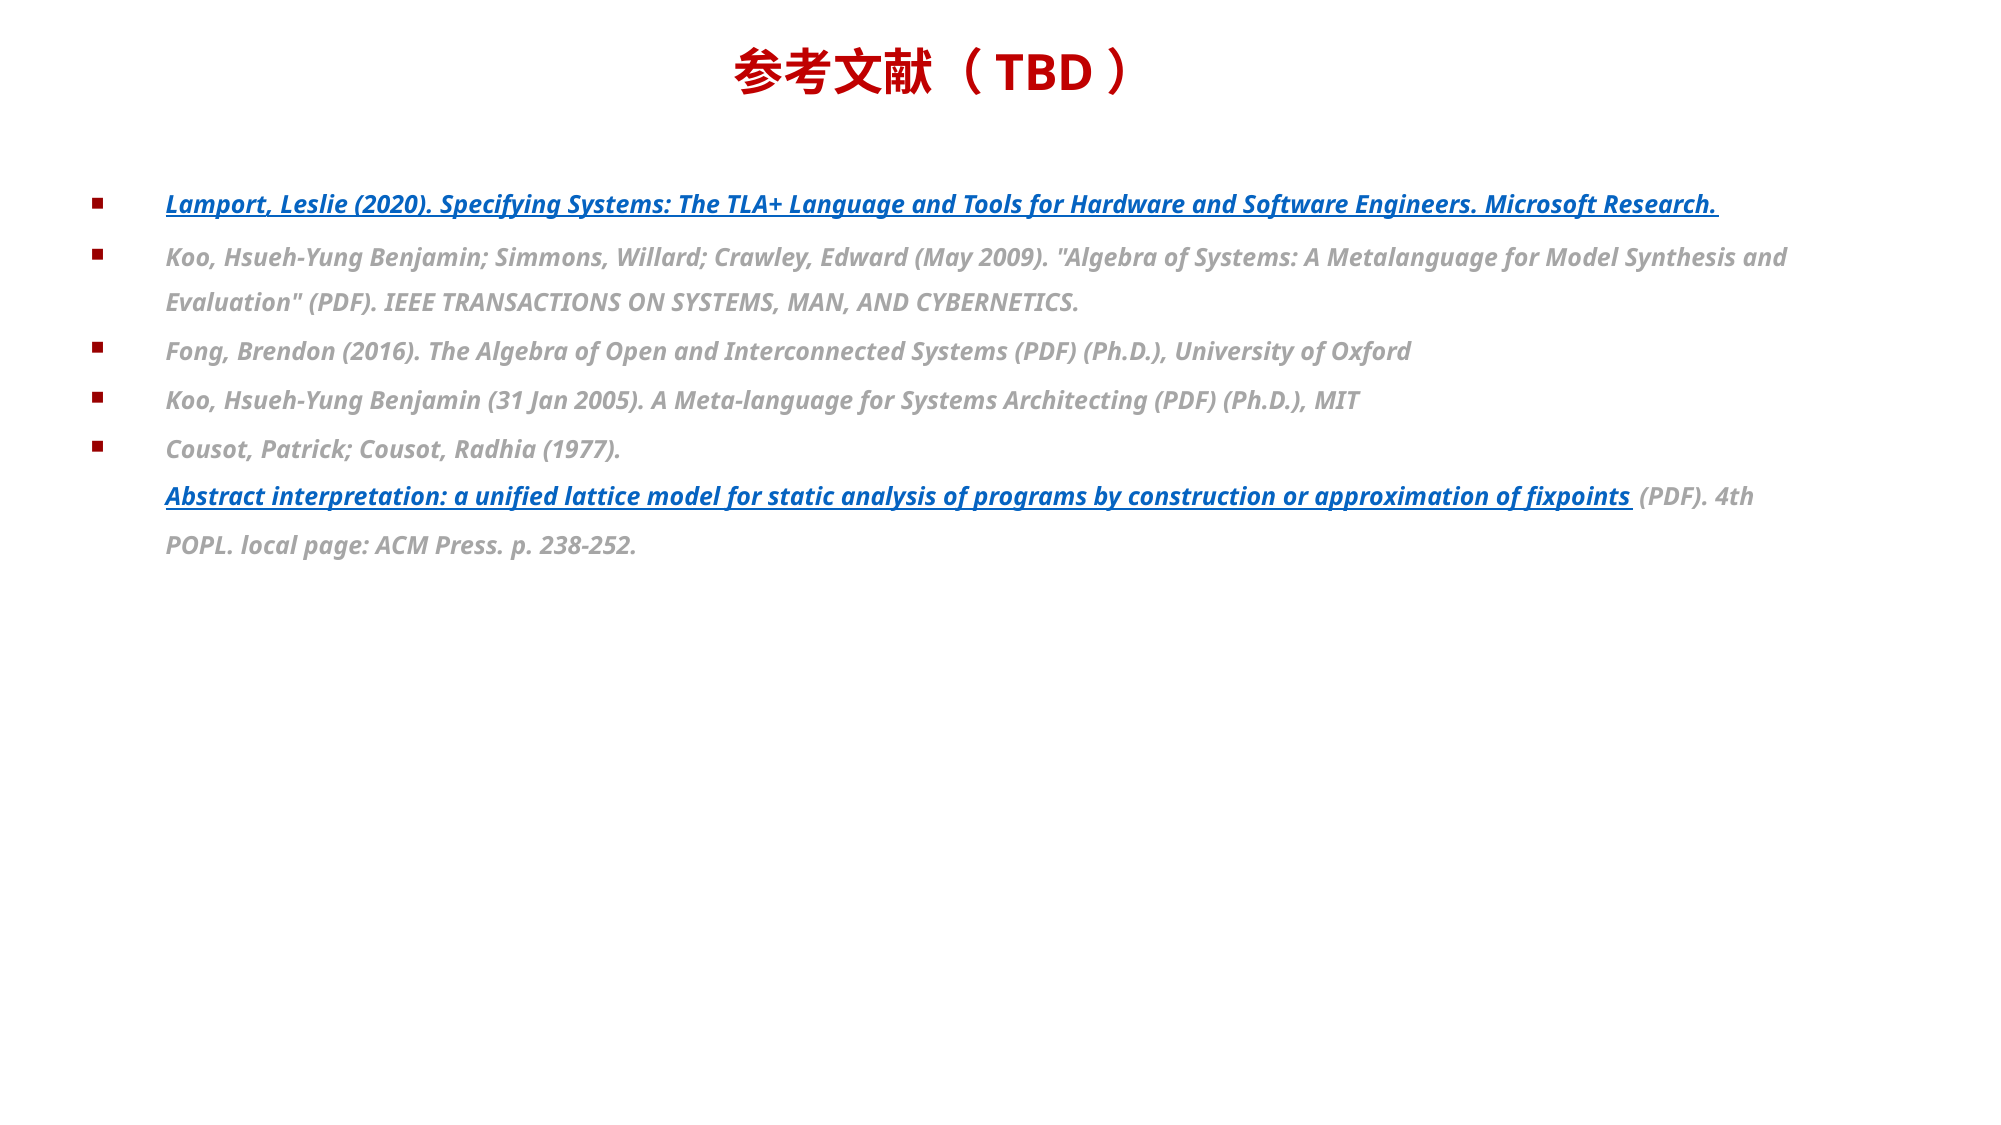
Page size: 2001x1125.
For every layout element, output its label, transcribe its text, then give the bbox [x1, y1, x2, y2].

title 参考文献（TBD） [44, 35, 1846, 113]
text_box Lamport, Leslie (2020). Specifying Systems: The TLA+ Language and Tools for Hardware and Software Engineers. Microsoft Research. Koo, Hsueh-Yung Benjamin; Simmons, Willard; Crawley, Edward (May 2009). "Algebra of Systems: A Metalanguage for Model Synthesis and Evaluation" (PDF). IEEE TRANSACTIONS ON SYSTEMS, MAN, AND CYBERNETICS. Fong, Brendon (2016). The Algebra of Open and Interconnected Systems (PDF) (Ph.D.), University of Oxford Koo, Hsueh-Yung Benjamin (31 Jan 2005). A Meta-language for Systems Architecting (PDF) (Ph.D.), MIT Cousot, Patrick; Cousot, Radhia (1977). Abstract interpretation: a unified lattice model for static analysis of programs by construction or approximation of fixpoints (PDF). 4th POPL. local page: ACM Press. p. 238-252. [83, 164, 1896, 568]
